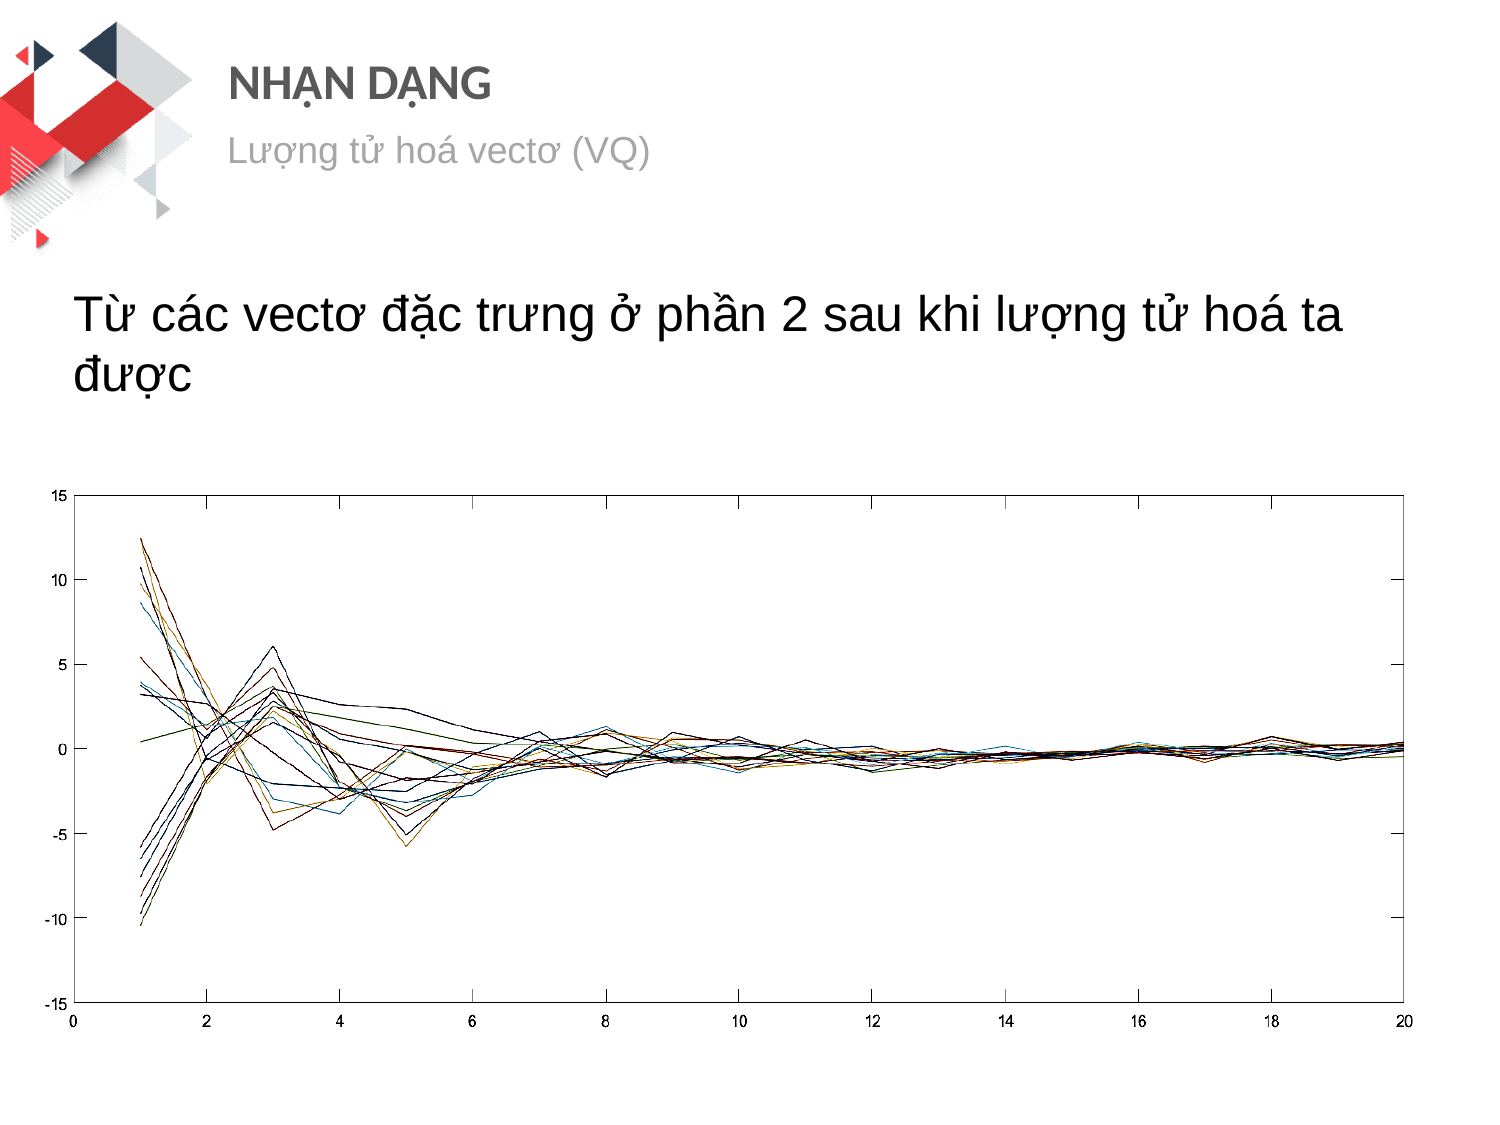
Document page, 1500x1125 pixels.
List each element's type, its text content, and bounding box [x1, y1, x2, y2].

picture [0, 21, 192, 255]
text_box Từ các vectơ đặc trưng ở phần 2 sau khi lượng tử hoá ta được [58, 274, 1429, 409]
picture [41, 479, 1429, 1049]
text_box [212, 42, 1383, 179]
